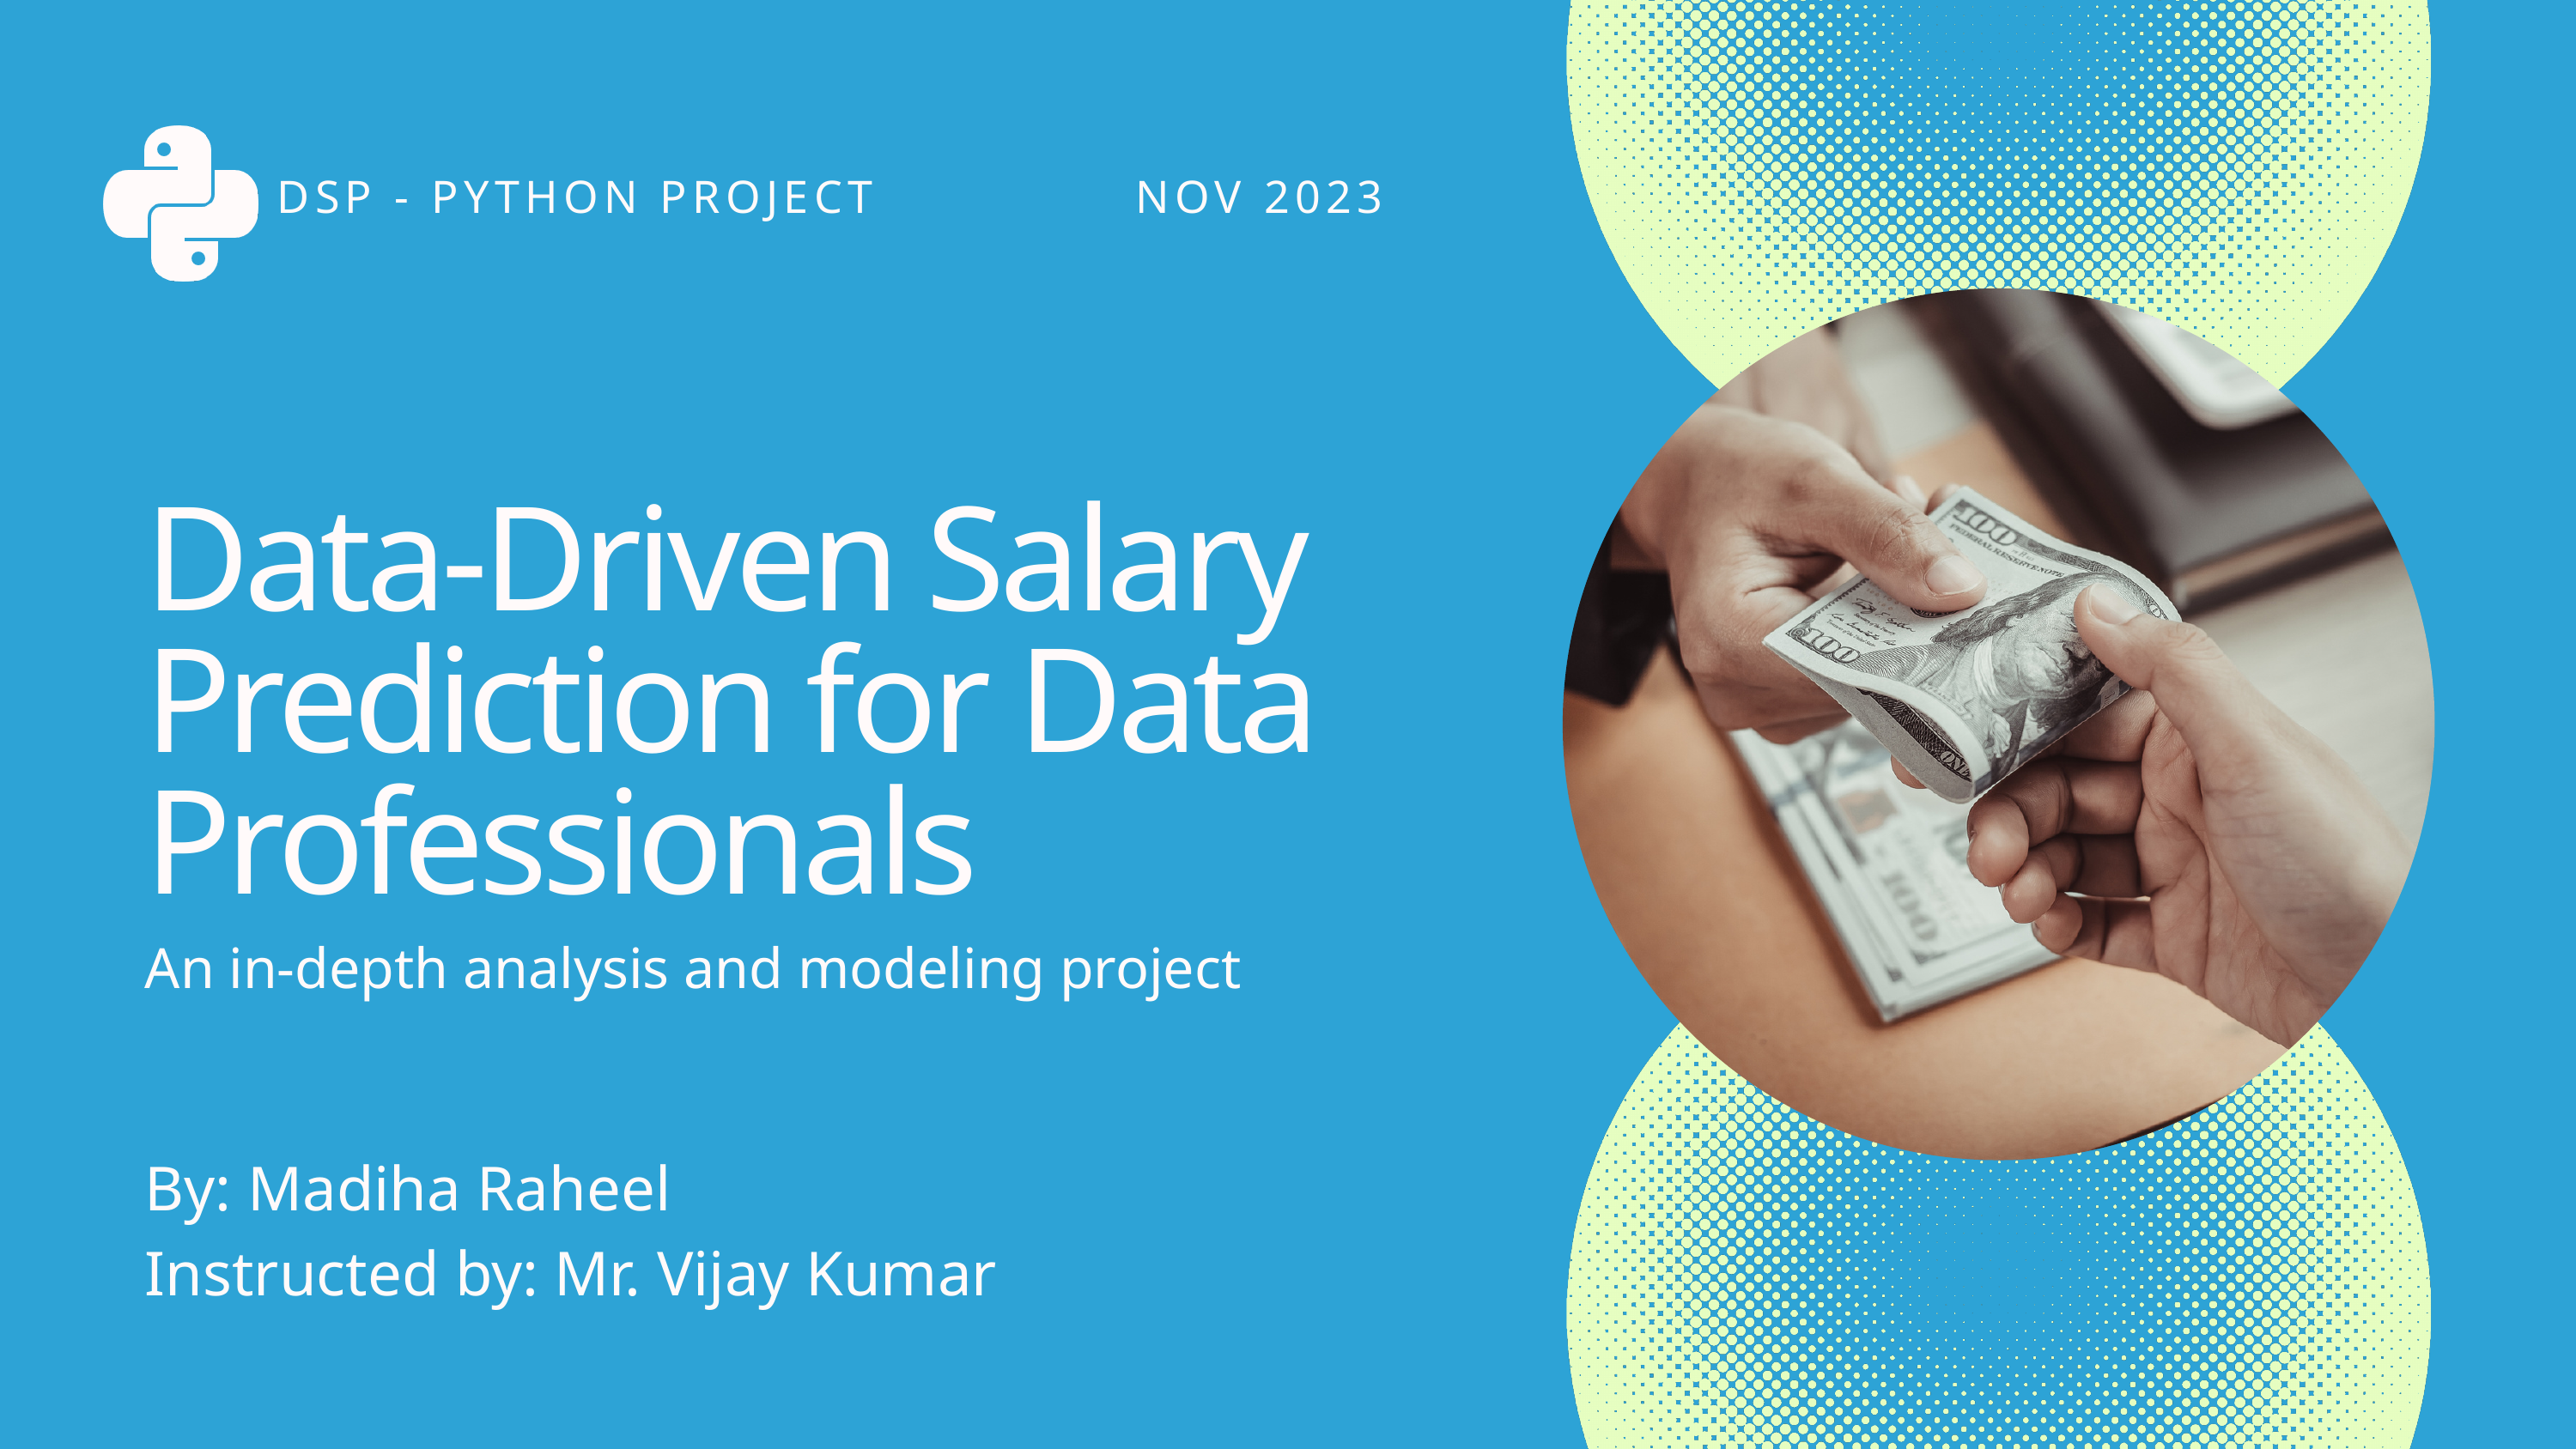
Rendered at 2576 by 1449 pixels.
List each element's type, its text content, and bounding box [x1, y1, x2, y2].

text_box DSP - PYTHON PROJECT [276, 160, 976, 222]
text_box [1566, 1167, 2432, 1449]
text_box An in-depth analysis and modeling project [144, 921, 1447, 1000]
text_box NOV 2023 [1135, 160, 1446, 222]
text_box [103, 125, 258, 282]
text_box By: Madiha Raheel Instructed by: Mr. Vijay Kumar [144, 1137, 1030, 1308]
text_box [1566, 0, 2432, 287]
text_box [1562, 288, 2435, 1161]
text_box Data-Driven Salary Prediction for Data Professionals [144, 498, 1558, 923]
